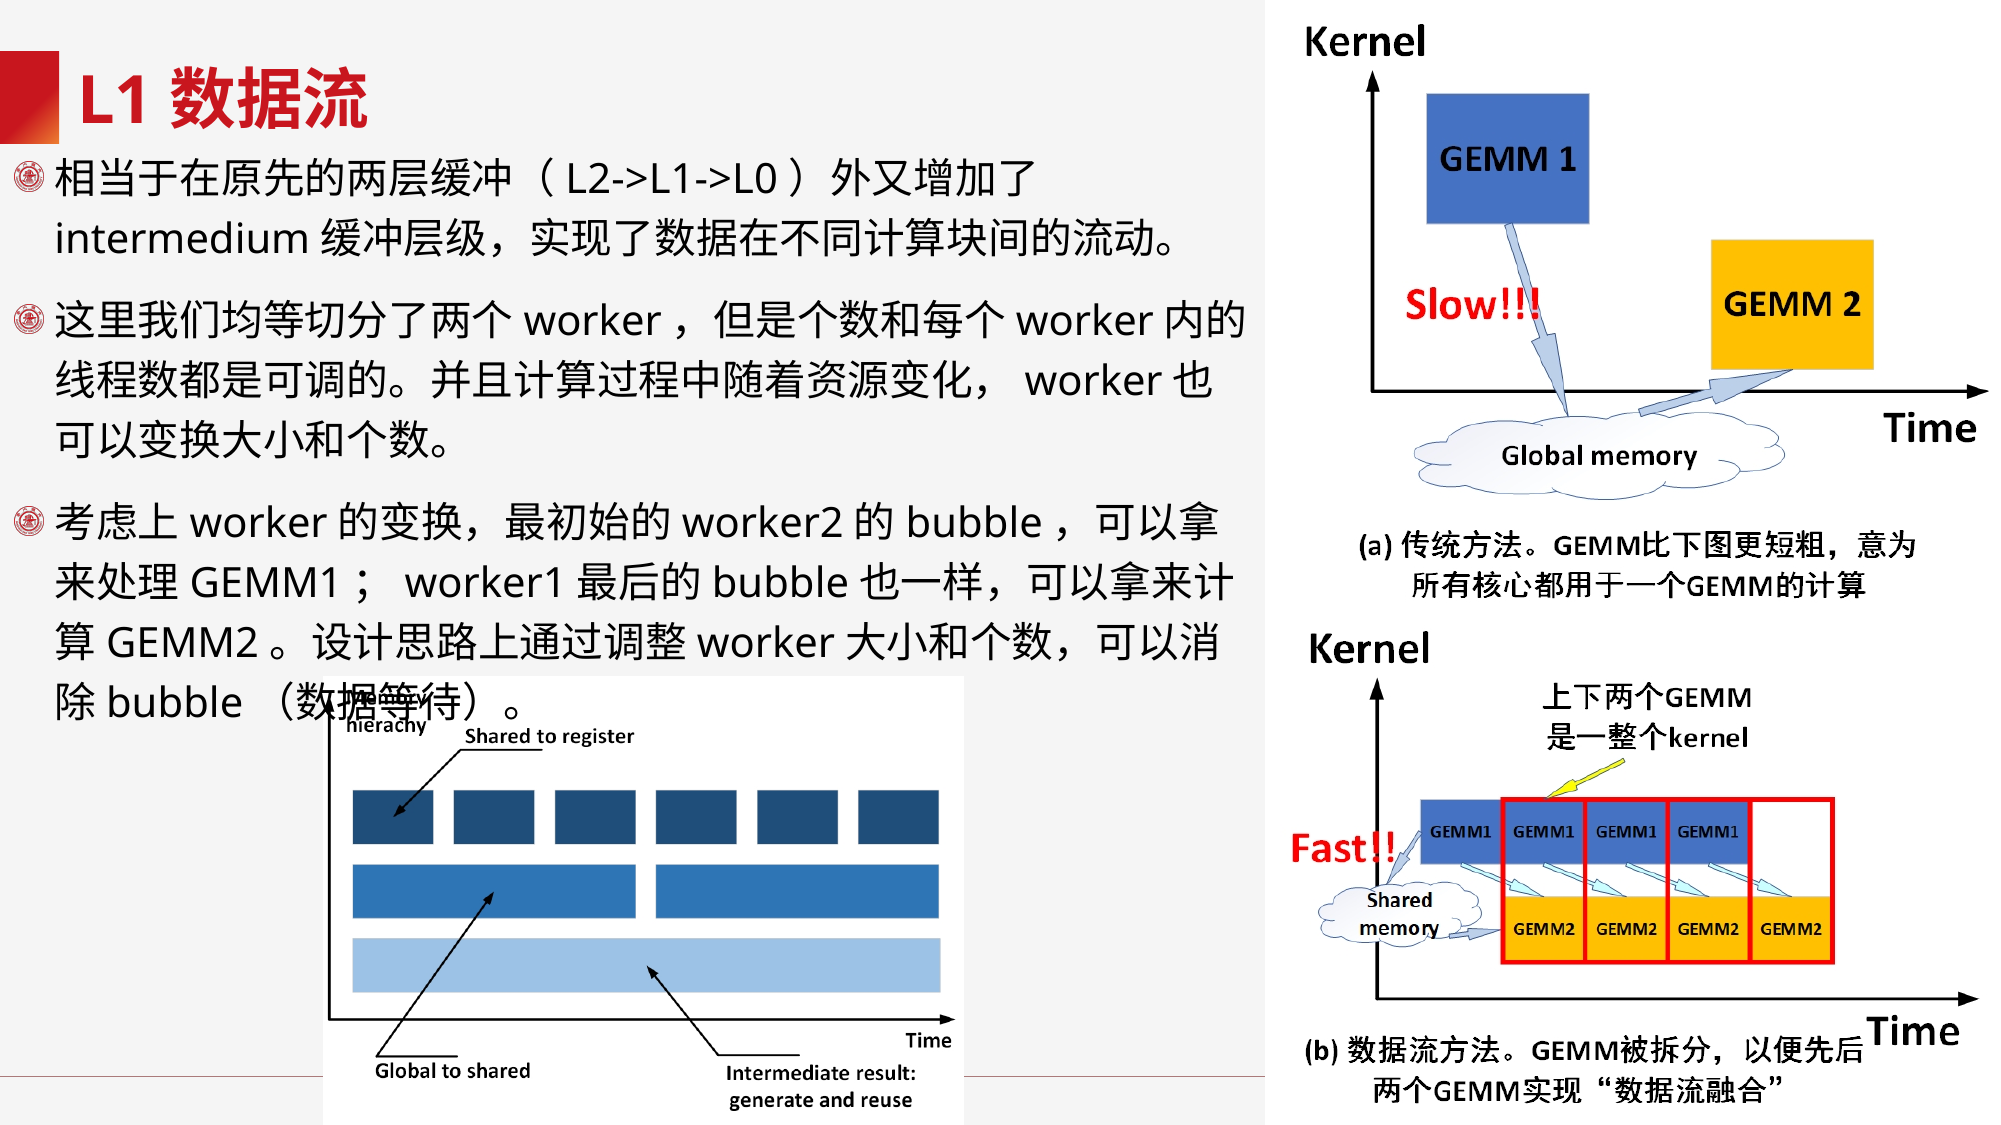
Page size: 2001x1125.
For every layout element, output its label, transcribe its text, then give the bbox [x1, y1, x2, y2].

title L1数据流 [62, 43, 462, 134]
picture [14, 506, 44, 536]
picture [0, 0, 2000, 1125]
picture [14, 304, 44, 334]
picture [14, 161, 44, 192]
list 相当于在原先的两层缓冲（L2->L1->L0）外又增加了intermedium缓冲层级，实现了数据在不同计算块间的流动。 这里我们均等切分了两个worker，但是个数和每个worker内的线程数都是可调的。并且计算过程中随着资源变化，worker也可以变换大小和个数。 考虑上worker的变换，最初始的worker2的bubble，可以拿来处理GEMM1；worker1最后的bubble也一样，可以拿来计算GEMM2。设计思路上通过调整worker大小和个数，可以消除bubble（数据等待）。 [0, 134, 1265, 733]
